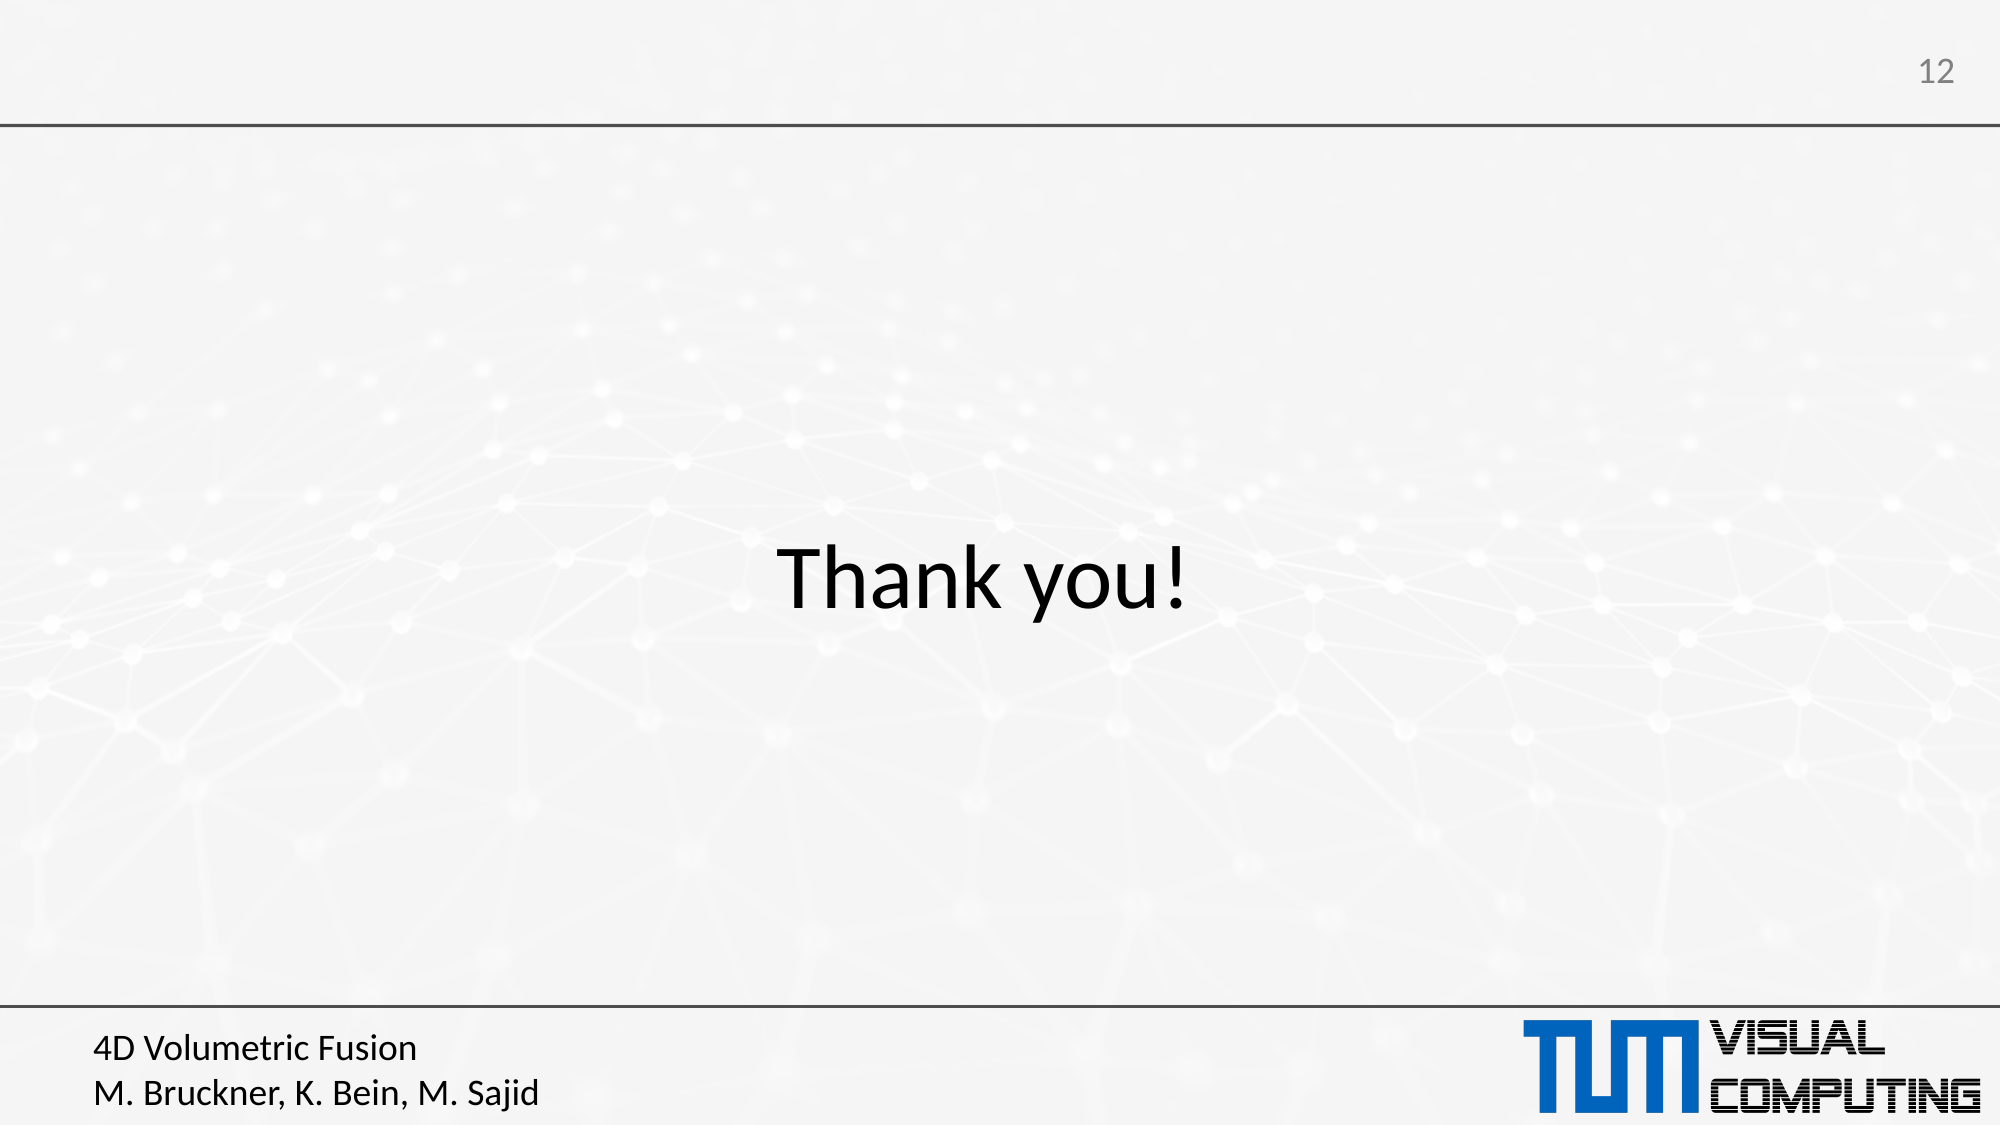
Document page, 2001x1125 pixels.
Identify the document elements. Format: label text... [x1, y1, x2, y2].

picture [1523, 1018, 1983, 1117]
title Thank you! [768, 490, 1232, 635]
slide_number 12 [1903, 38, 1963, 101]
